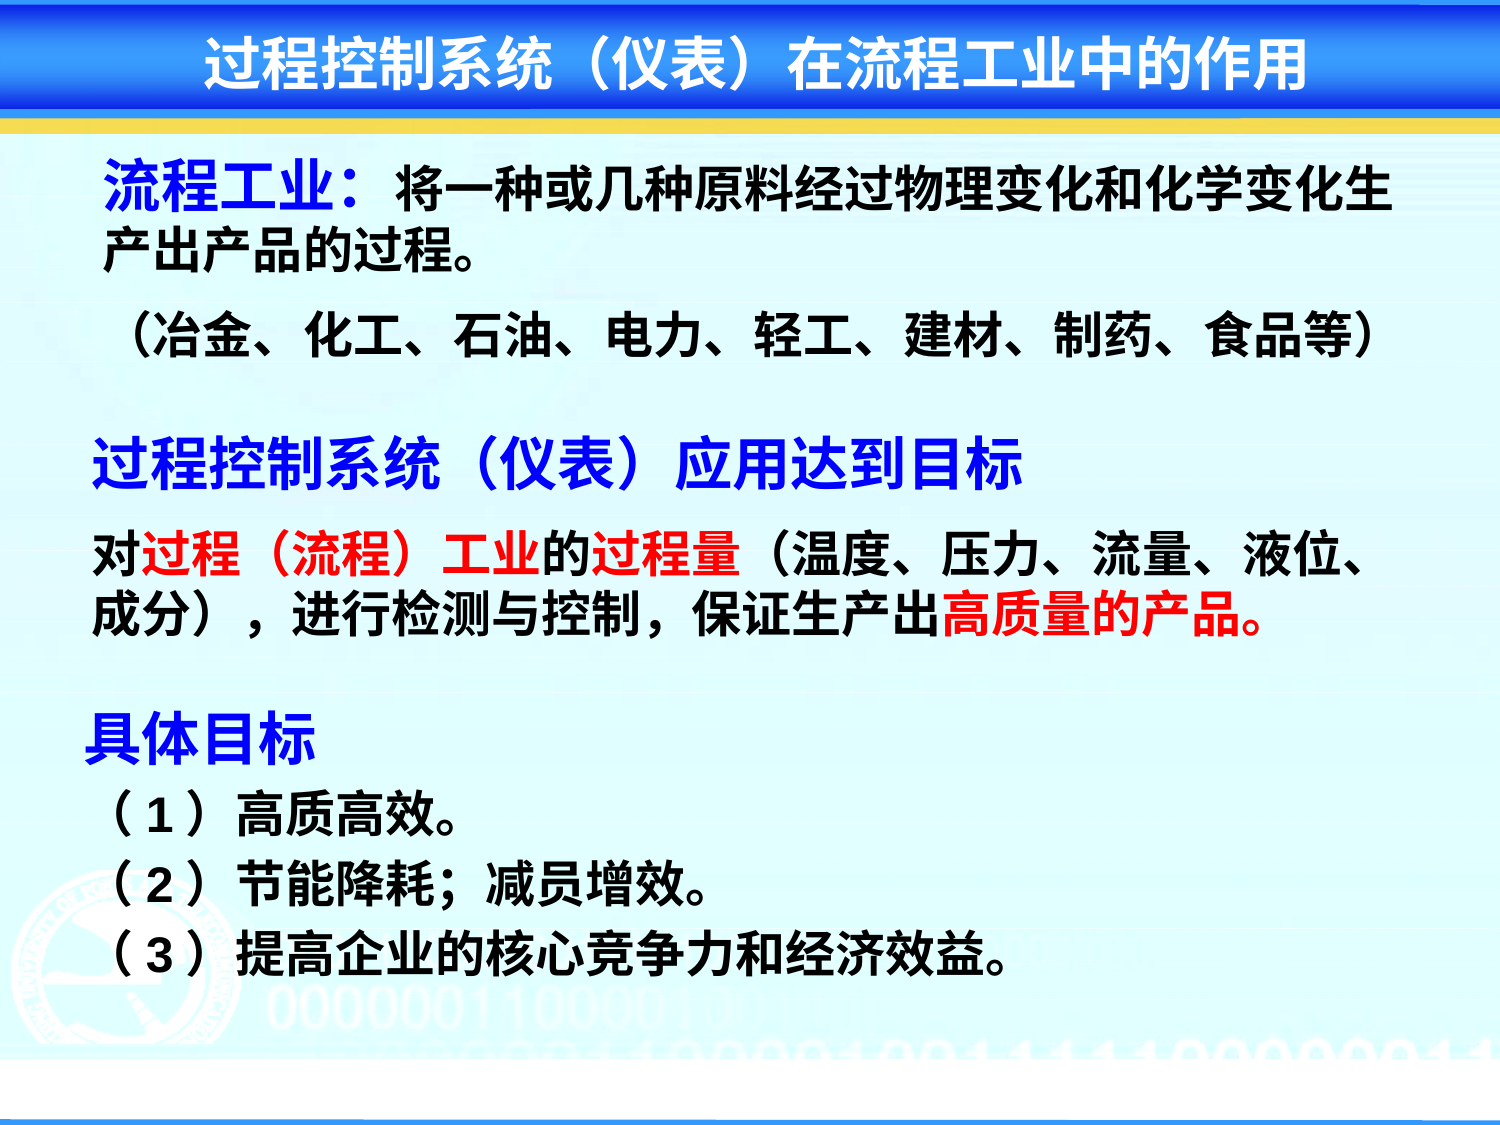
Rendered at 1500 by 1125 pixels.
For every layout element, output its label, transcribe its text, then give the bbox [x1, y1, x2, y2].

text_box 具体目标 （1）高质高效。 （2）节能降耗；减员增效。 （3）提高企业的核心竞争力和经济效益。 [69, 695, 1371, 990]
text_box 过程控制系统（仪表）在流程工业中的作用 [189, 19, 1371, 105]
picture [0, 5, 1500, 109]
text_box 流程工业：将一种或几种原料经过物理变化和化学变化生产出产品的过程。 （冶金、化工、石油、电力、轻工、建材、制药、食品等） [88, 141, 1440, 371]
text_box 过程控制系统（仪表）应用达到目标 对过程（流程）工业的过程量（温度、压力、流量、液位、成分），进行检测与控制，保证生产出高质量的产品。 [77, 420, 1451, 650]
